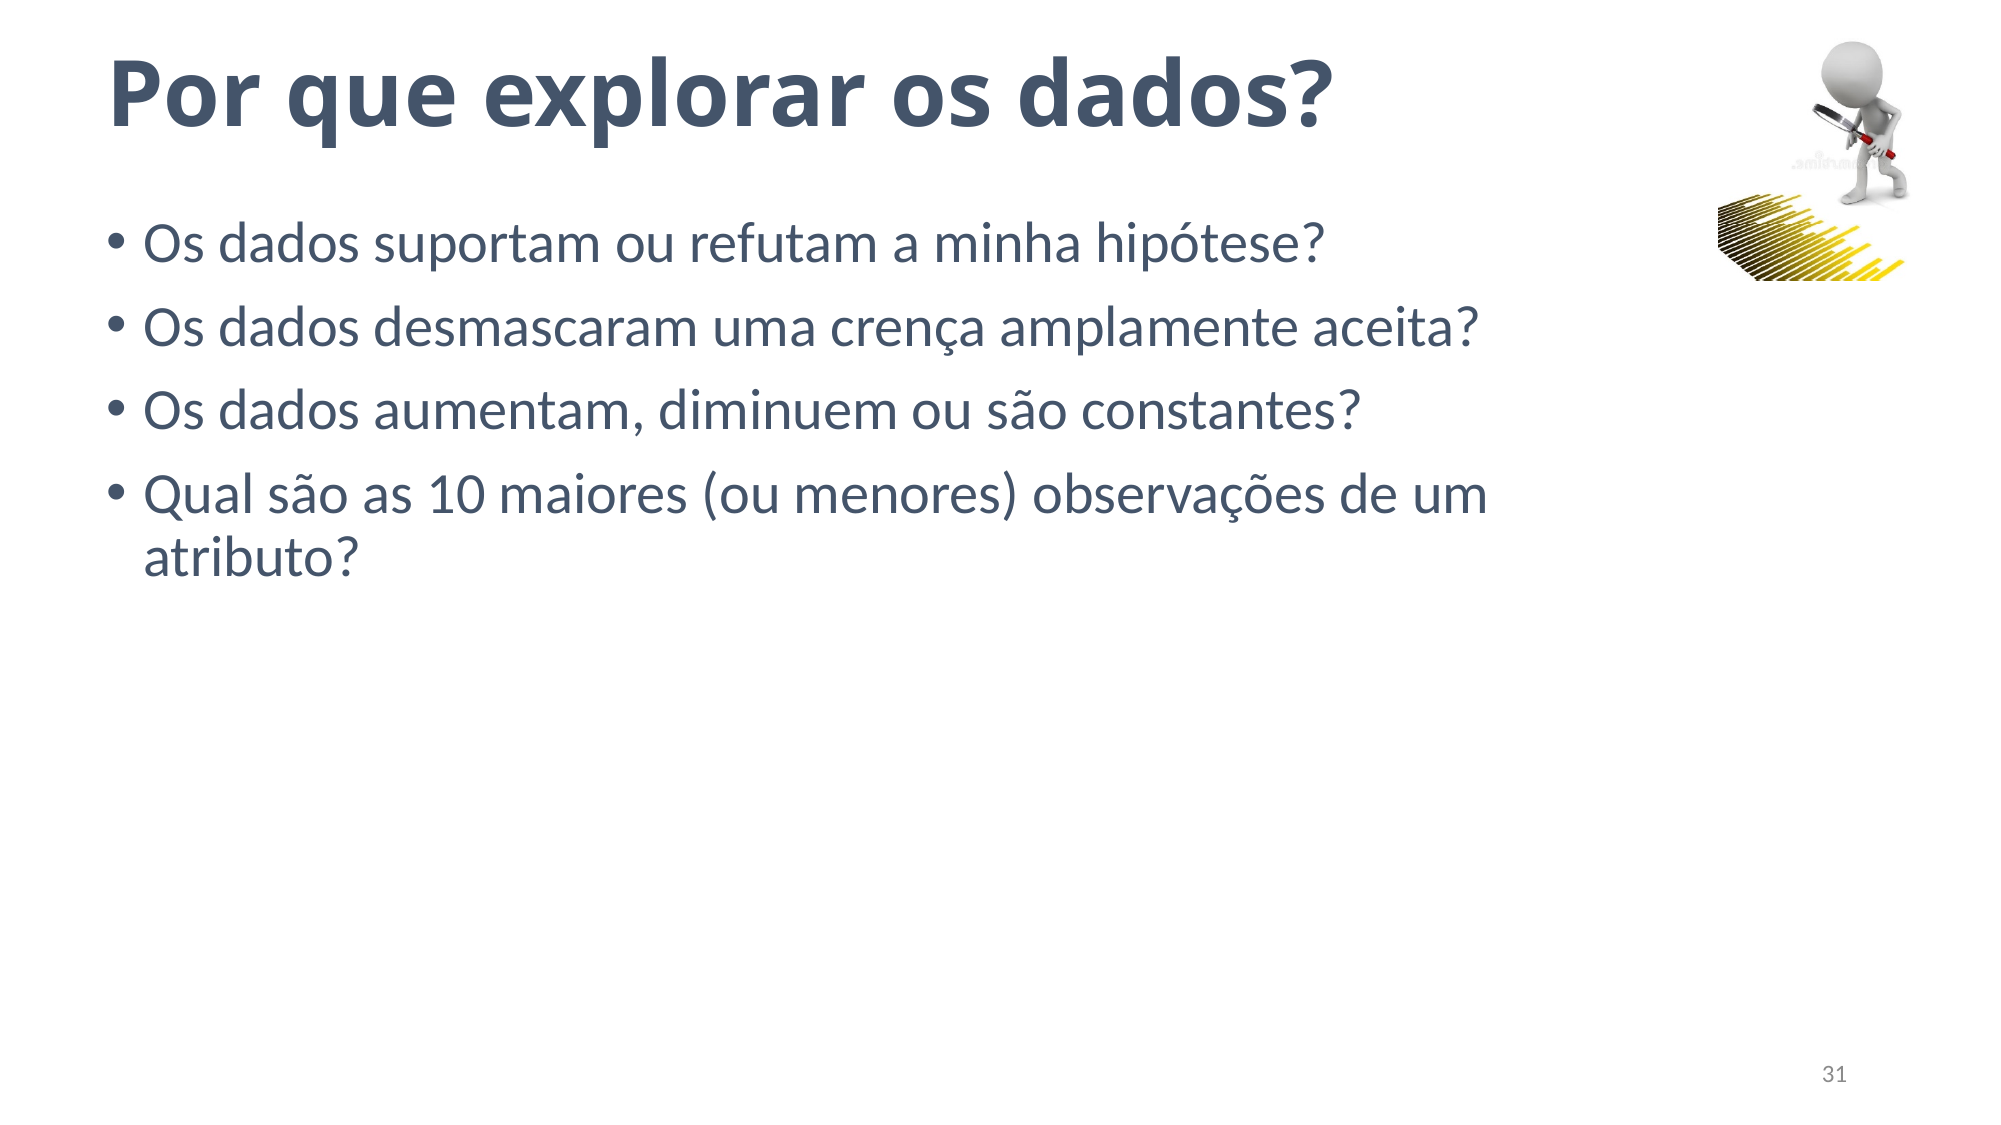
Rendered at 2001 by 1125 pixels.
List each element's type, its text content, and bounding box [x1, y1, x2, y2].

slide_number 31 [1412, 1042, 1863, 1103]
title Por que explorar os dados? [91, 15, 1946, 178]
list Os dados suportam ou refutam a minha hipótese? Os dados desmascaram uma crença amplamente aceita? Os dados aumentam, diminuem ou são constantes? Qual são as 10 maiores (ou menores) observações de um atributo? [91, 204, 1737, 1012]
picture [1718, 38, 1960, 281]
